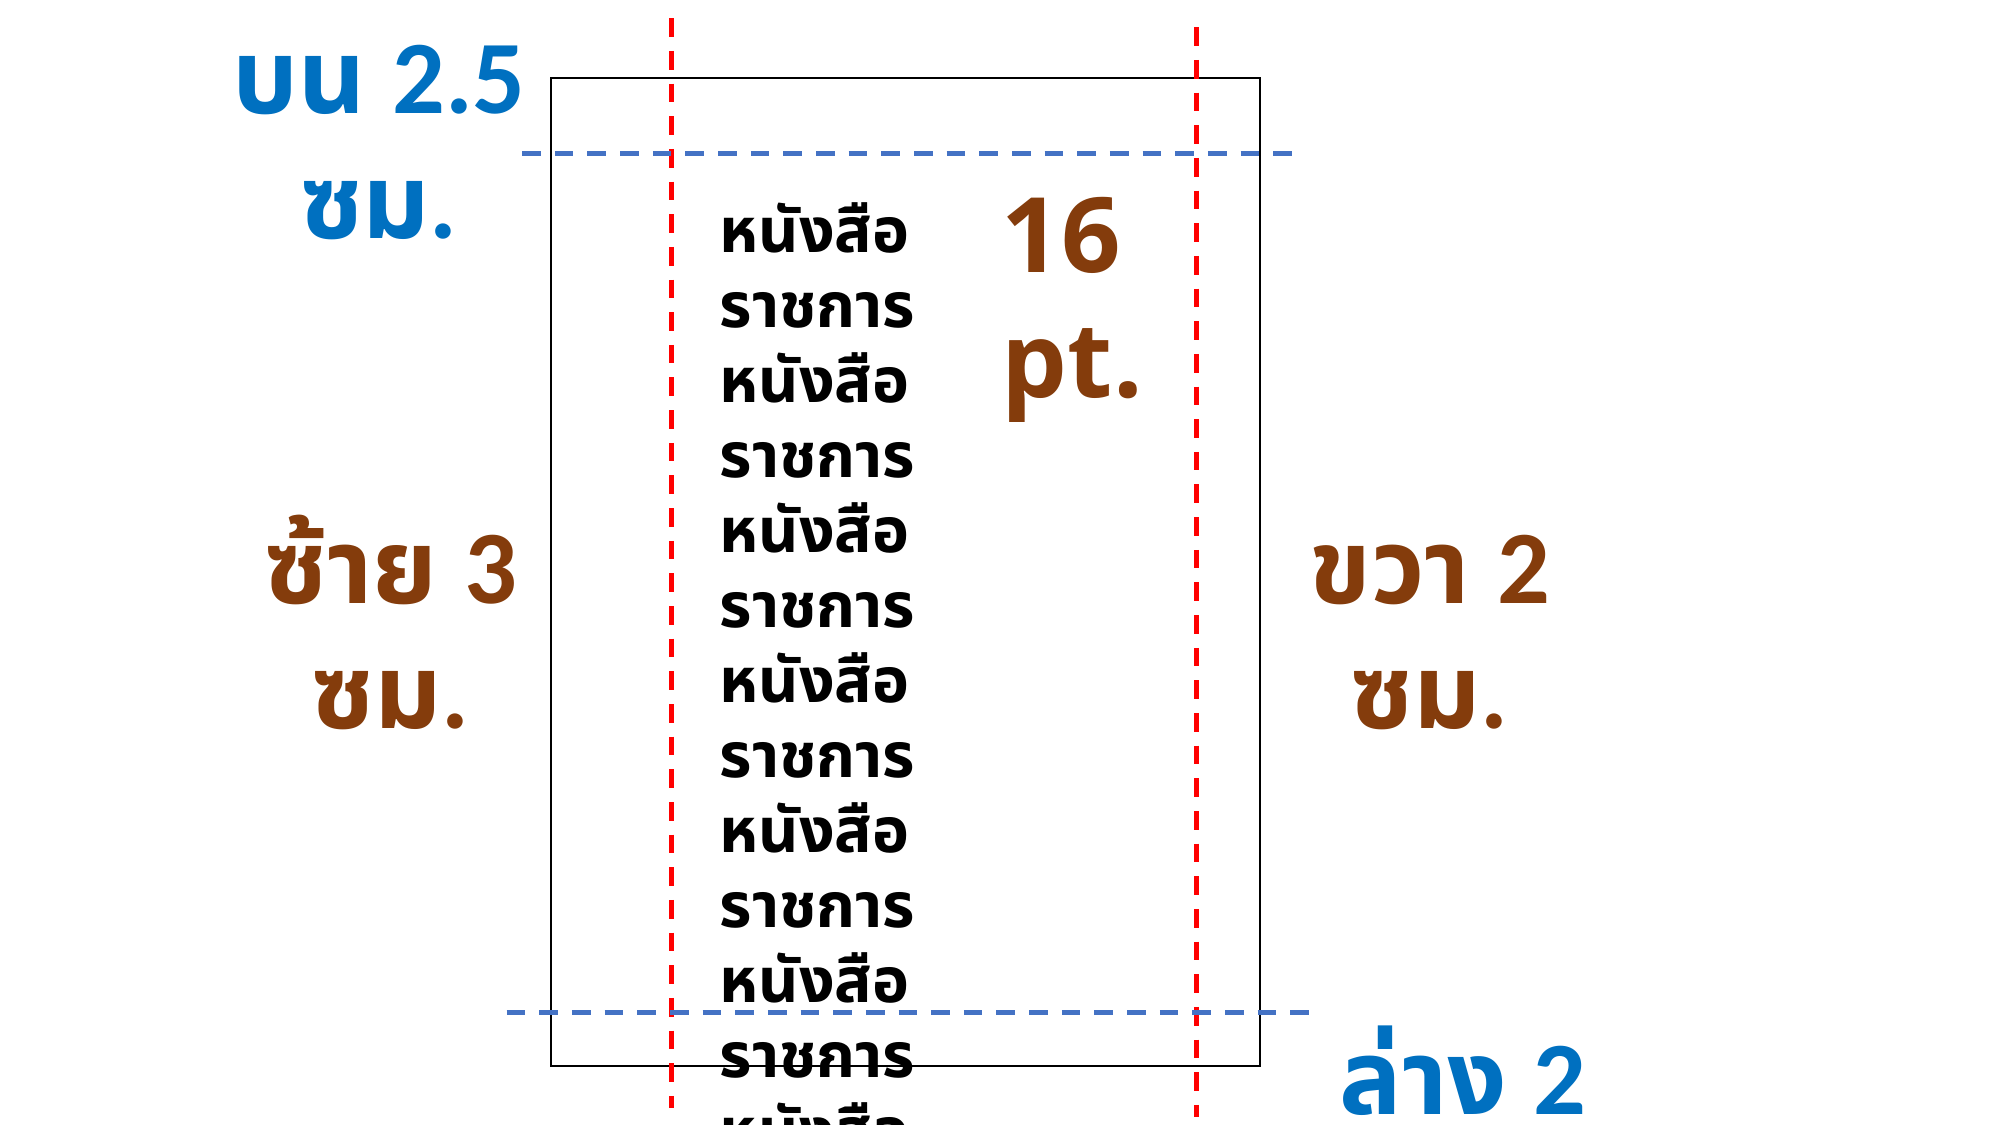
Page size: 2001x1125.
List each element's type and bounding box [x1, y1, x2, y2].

text_box [1196, 27, 1613, 1002]
text_box [168, 2, 1302, 154]
text_box [704, 160, 1185, 1032]
text_box [506, 1002, 1629, 1125]
text_box [672, 154, 1196, 1002]
text_box [217, 154, 672, 1108]
